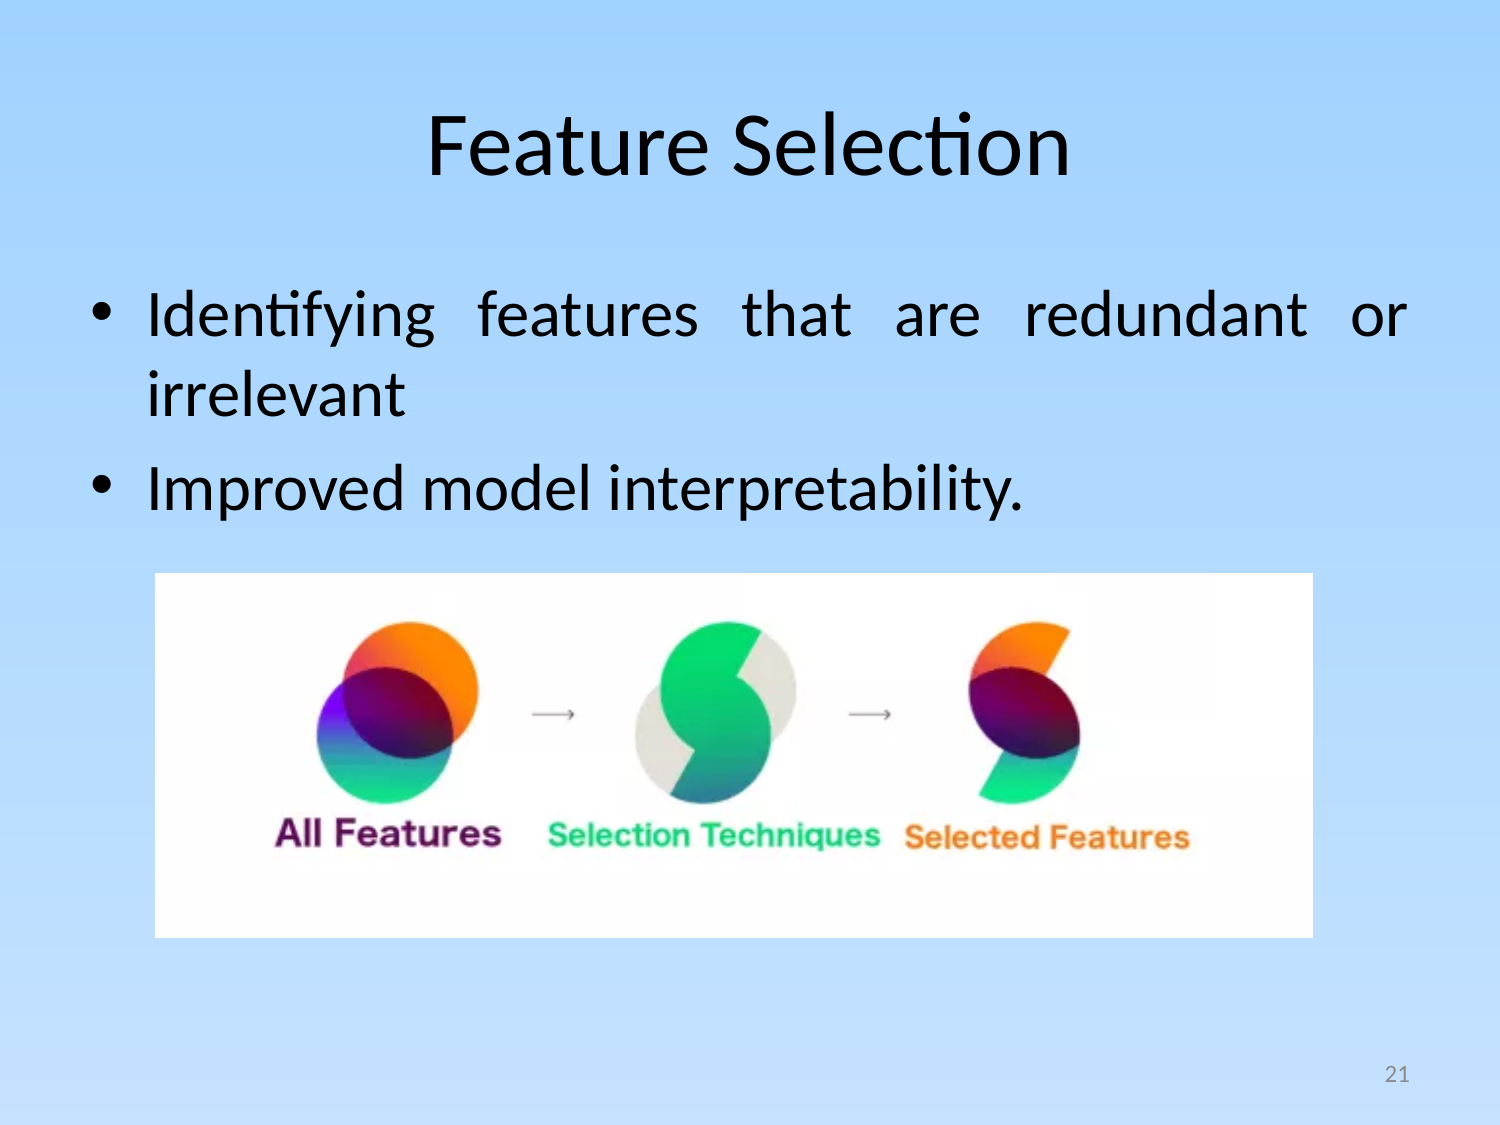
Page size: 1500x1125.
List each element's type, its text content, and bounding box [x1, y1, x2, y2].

title Feature Selection [75, 45, 1425, 233]
list Identifying features that are redundant or irrelevant Improved model interpretability. [75, 262, 1425, 1005]
slide_number 21 [1074, 1042, 1425, 1103]
picture [155, 573, 1313, 938]
